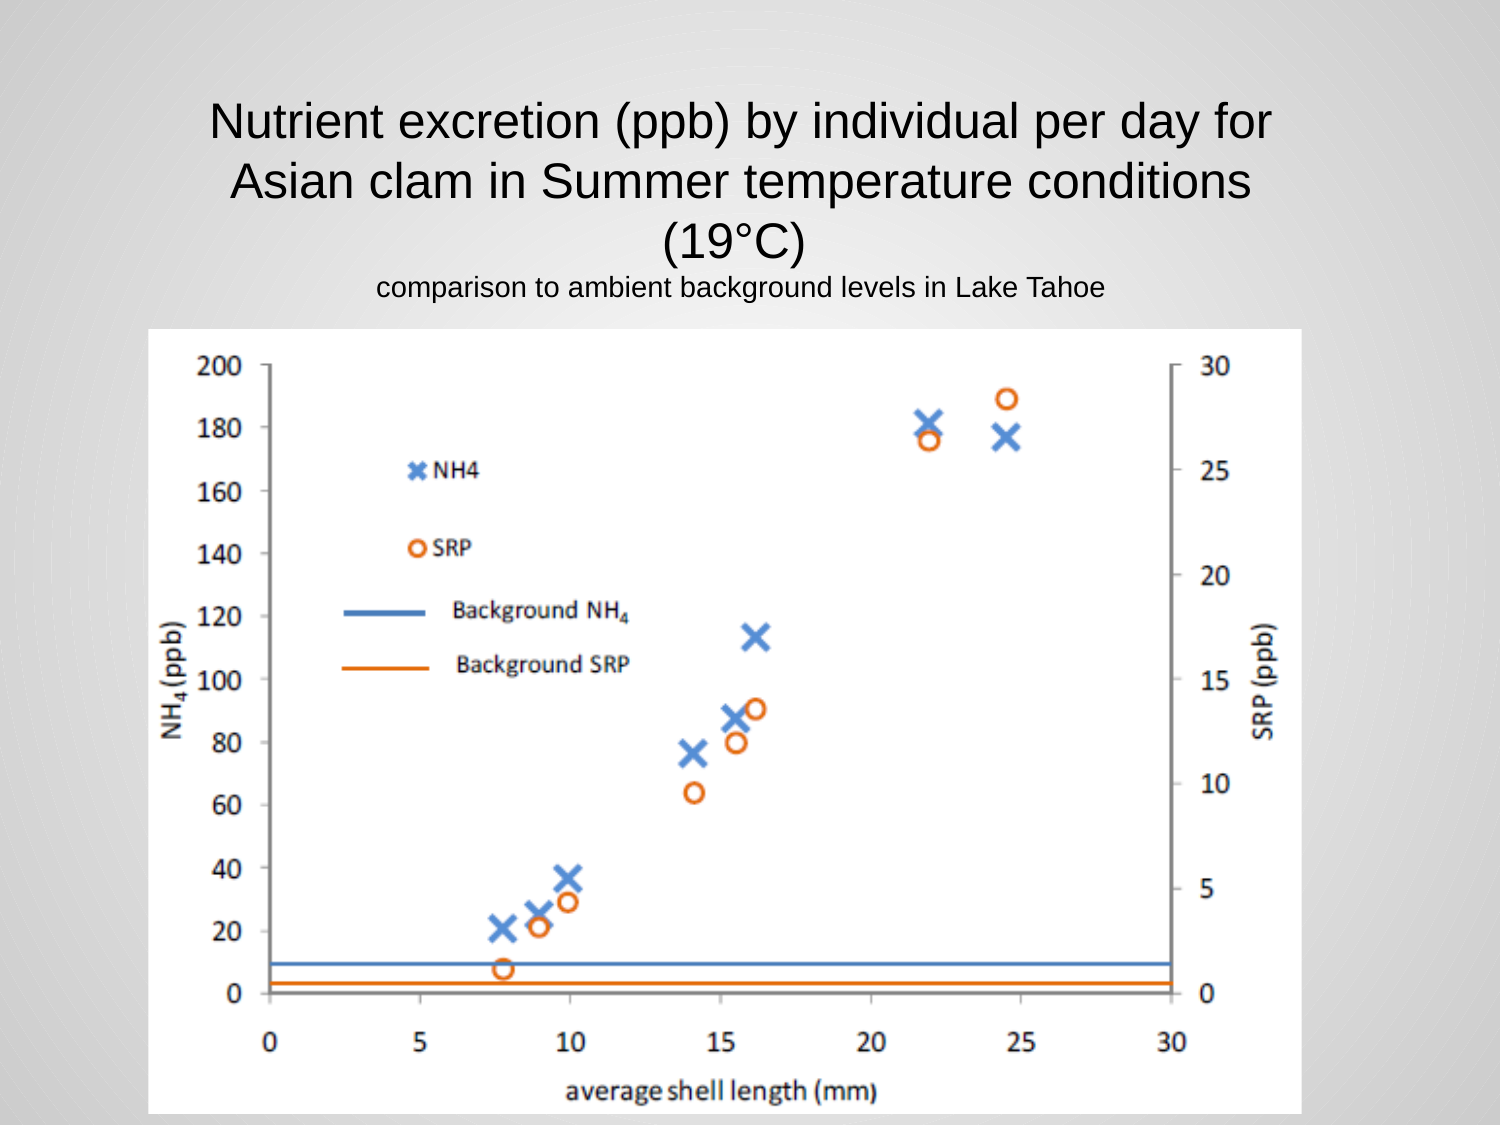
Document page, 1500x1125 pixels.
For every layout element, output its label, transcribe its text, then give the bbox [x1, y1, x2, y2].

text_box [148, 329, 1302, 1114]
text_box Nutrient excretion (ppb) by individual per day for Asian clam in Summer temperature conditions (19°C) comparison to ambient background levels in Lake Tahoe [181, 73, 1302, 319]
